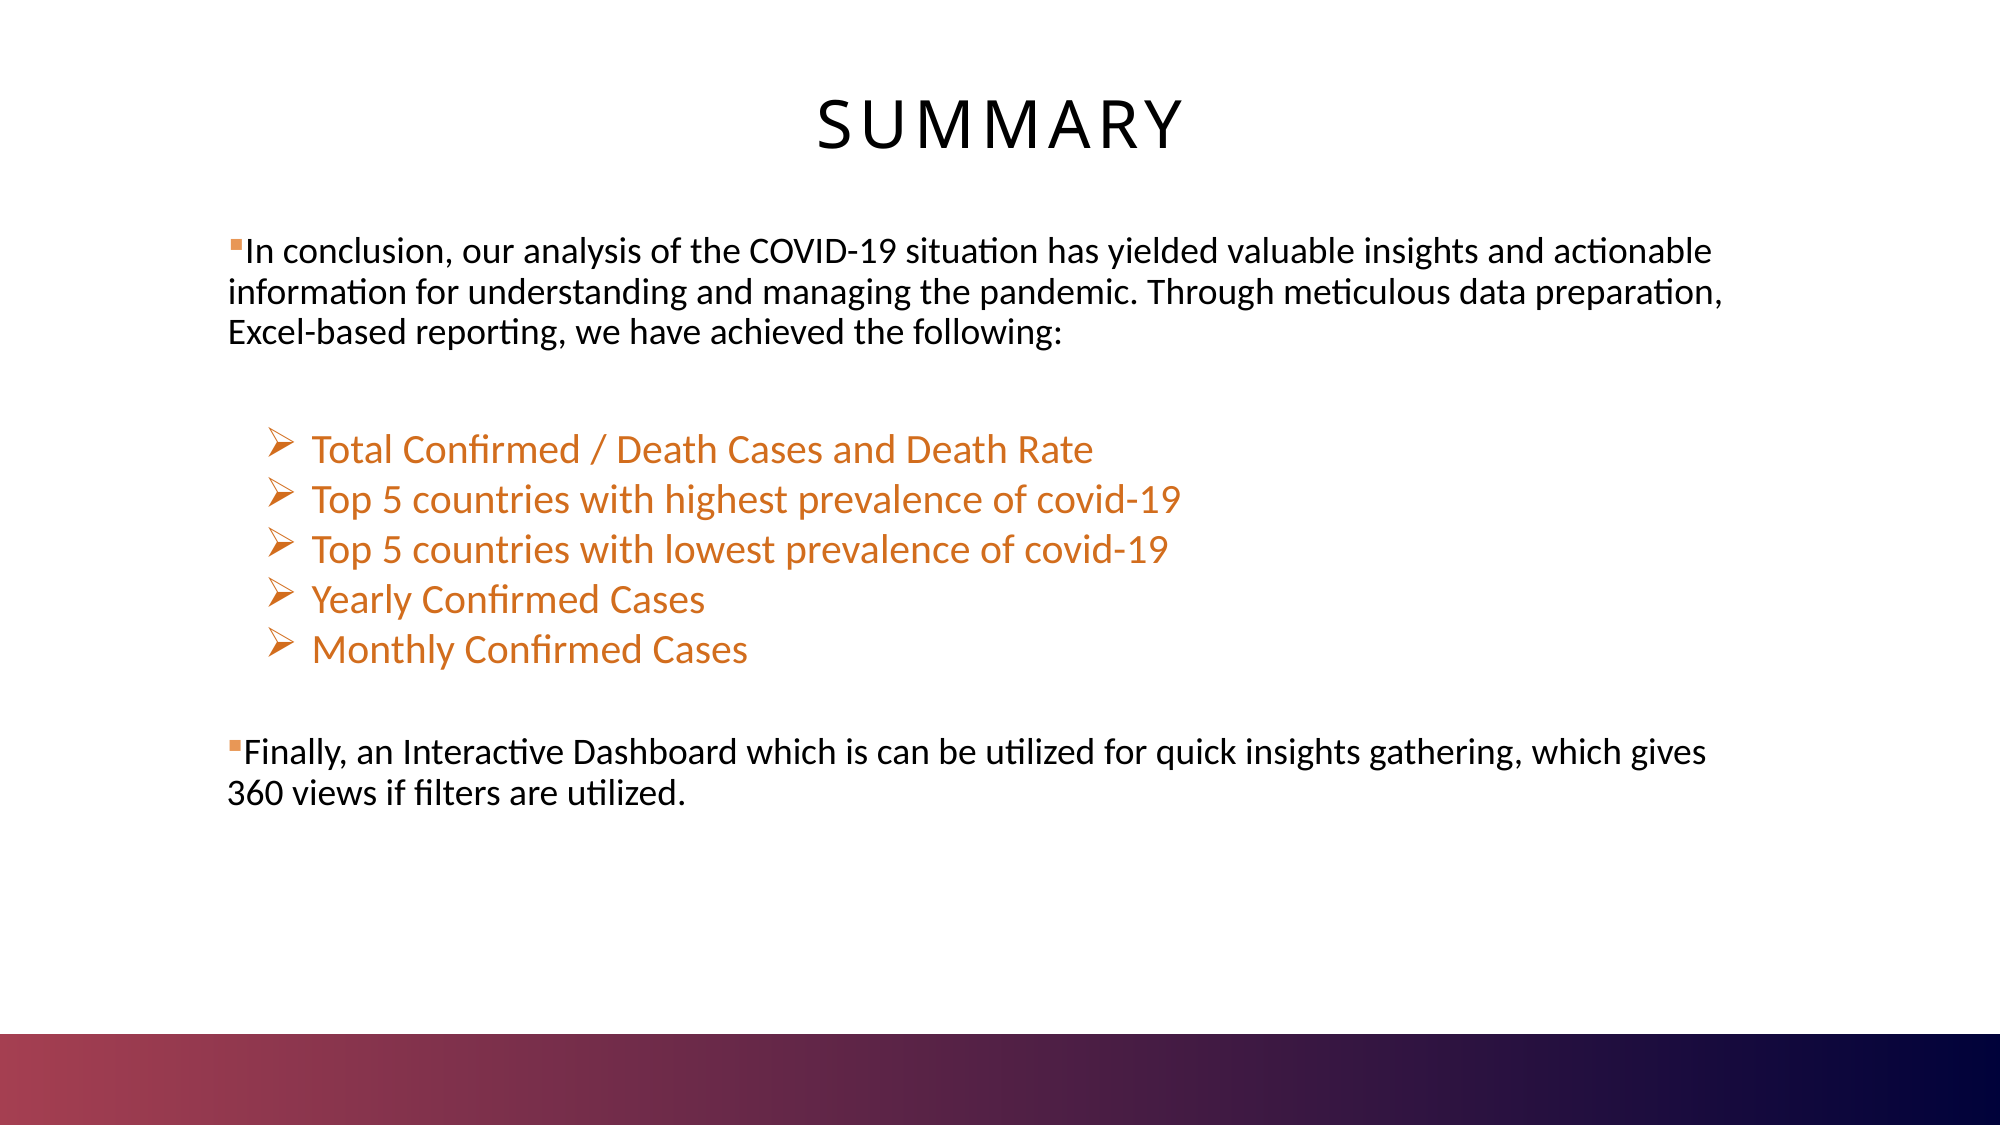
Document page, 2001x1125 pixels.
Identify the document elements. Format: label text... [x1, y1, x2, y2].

text_box Total Confirmed / Death Cases and Death Rate Top 5 countries with highest prevalence of covid-19 Top 5 countries with lowest prevalence of covid-19 Yearly Confirmed Cases Monthly Confirmed Cases [249, 414, 1662, 680]
text_box [0, 1033, 2000, 1125]
list In conclusion, our analysis of the COVID-19 situation has yielded valuable insights and actionable information for understanding and managing the pandemic. Through meticulous data preparation, Excel-based reporting, we have achieved the following: [212, 224, 1790, 400]
text_box Finally, an Interactive Dashboard which is can be utilized for quick insights gathering, which gives 360 views if filters are utilized. [211, 725, 1789, 901]
title summary [137, 60, 1863, 195]
